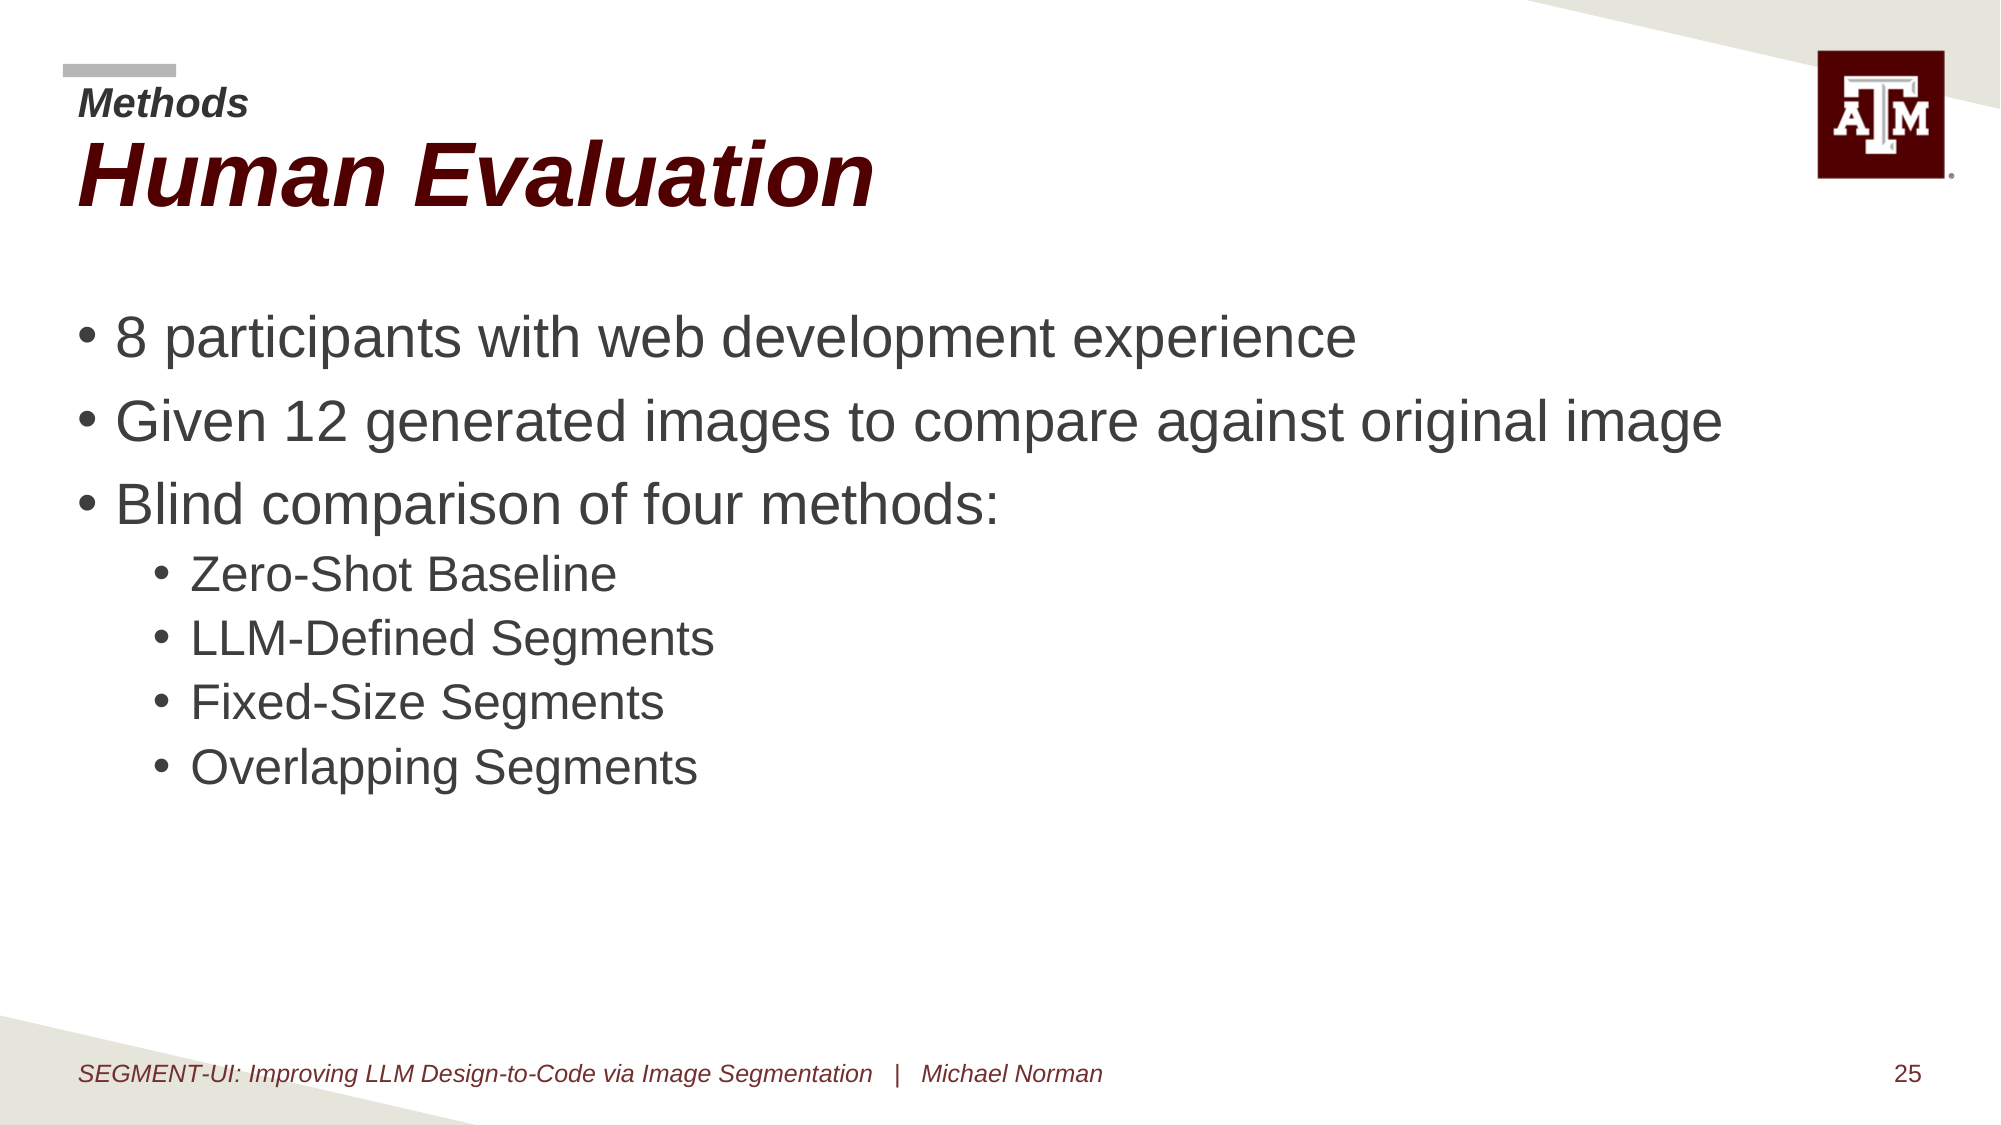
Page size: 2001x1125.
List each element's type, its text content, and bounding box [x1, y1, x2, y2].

text_box Methods [62, 72, 942, 136]
footer SEGMENT‑UI: Improving LLM Design‑to‑Code via Image Segmentation | Michael Norman [62, 1042, 1338, 1103]
picture [1792, 25, 1970, 203]
slide_number 25 [1487, 1042, 1938, 1103]
list 8 participants with web development experience Given 12 generated images to compare against original image Blind comparison of four methods: Zero-Shot Baseline LLM-Defined Segments Fixed-Size Segments Overlapping Segments [62, 299, 1938, 1014]
title Human Evaluation [62, 77, 1793, 278]
